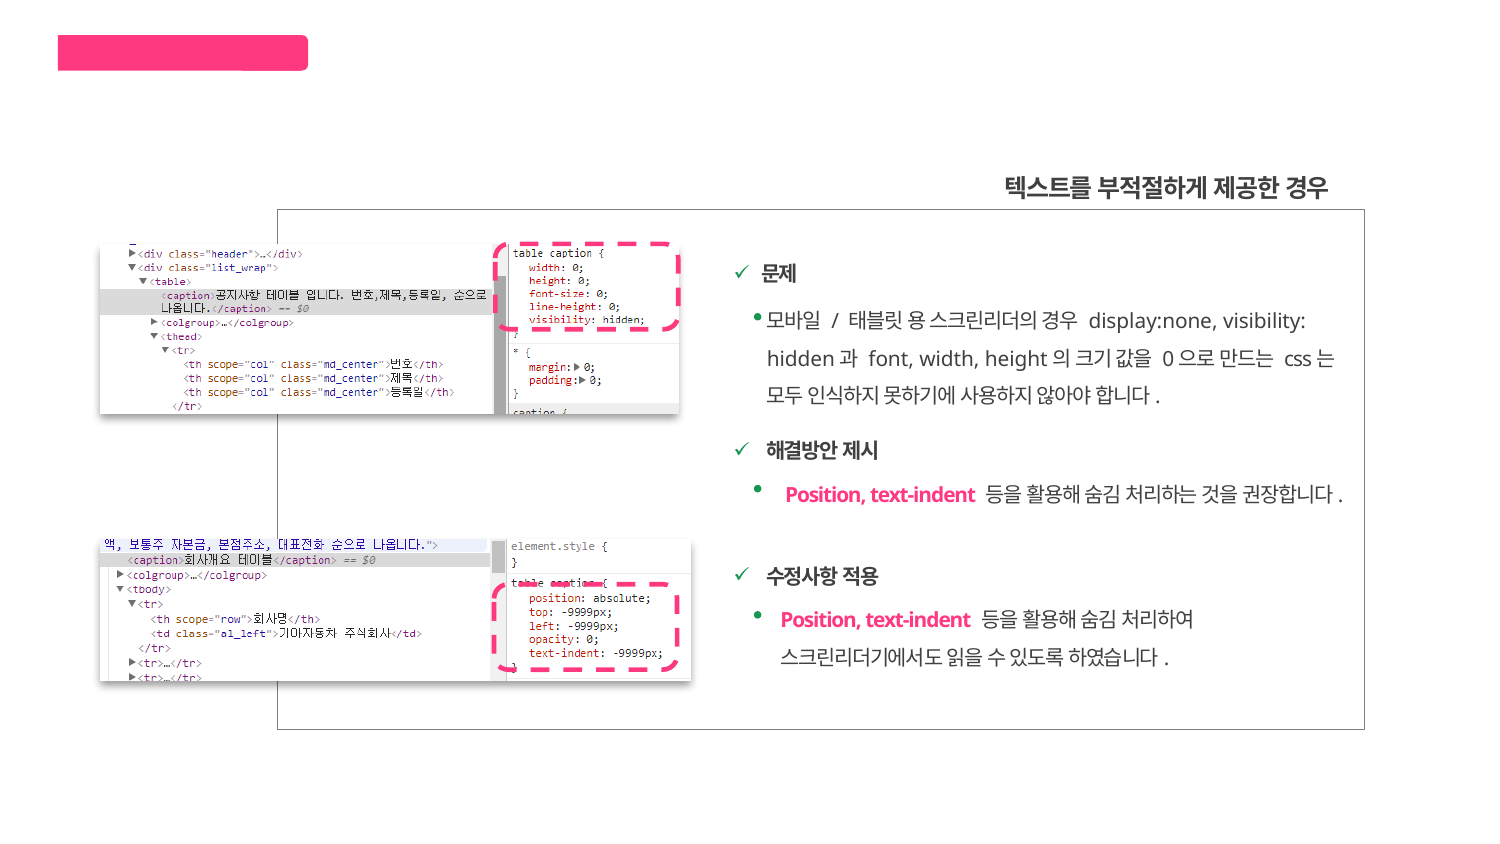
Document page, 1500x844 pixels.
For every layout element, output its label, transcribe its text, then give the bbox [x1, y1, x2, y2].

text_box [751, 609, 764, 621]
text_box [275, 207, 1366, 731]
text_box [56, 33, 240, 73]
text_box [751, 482, 764, 495]
picture [100, 244, 679, 415]
text_box [751, 310, 764, 323]
text_box Position, text-indent 등을 활용해 숨김 처리하는 것을 권장합니다. [770, 461, 1359, 514]
text_box 문제 [746, 240, 813, 293]
text_box [718, 546, 798, 599]
text_box [718, 421, 798, 474]
text_box 수정사항 적용 [751, 543, 895, 587]
text_box 모바일 / 태블릿 용 스크린리더의 경우 display:none, visibility: hidden과 font, width, height의 크기 값을 0으로 만드는 css는 모두 인식하지 못하기에 사용하지 않아야 합니다. [752, 287, 1356, 415]
text_box [718, 243, 798, 296]
text_box Mobile 접근성 사례 02 [59, 30, 303, 72]
text_box [240, 33, 311, 73]
text_box 해결방안 제시 [751, 417, 895, 461]
text_box Position, text-indent 등을 활용해 숨김 처리하여 스크린리더기에서도 읽을 수 있도록 하였습니다. [765, 587, 1214, 677]
text_box 텍스트를 부적절하게 제공한 경우 [989, 150, 1346, 207]
picture [100, 539, 692, 682]
